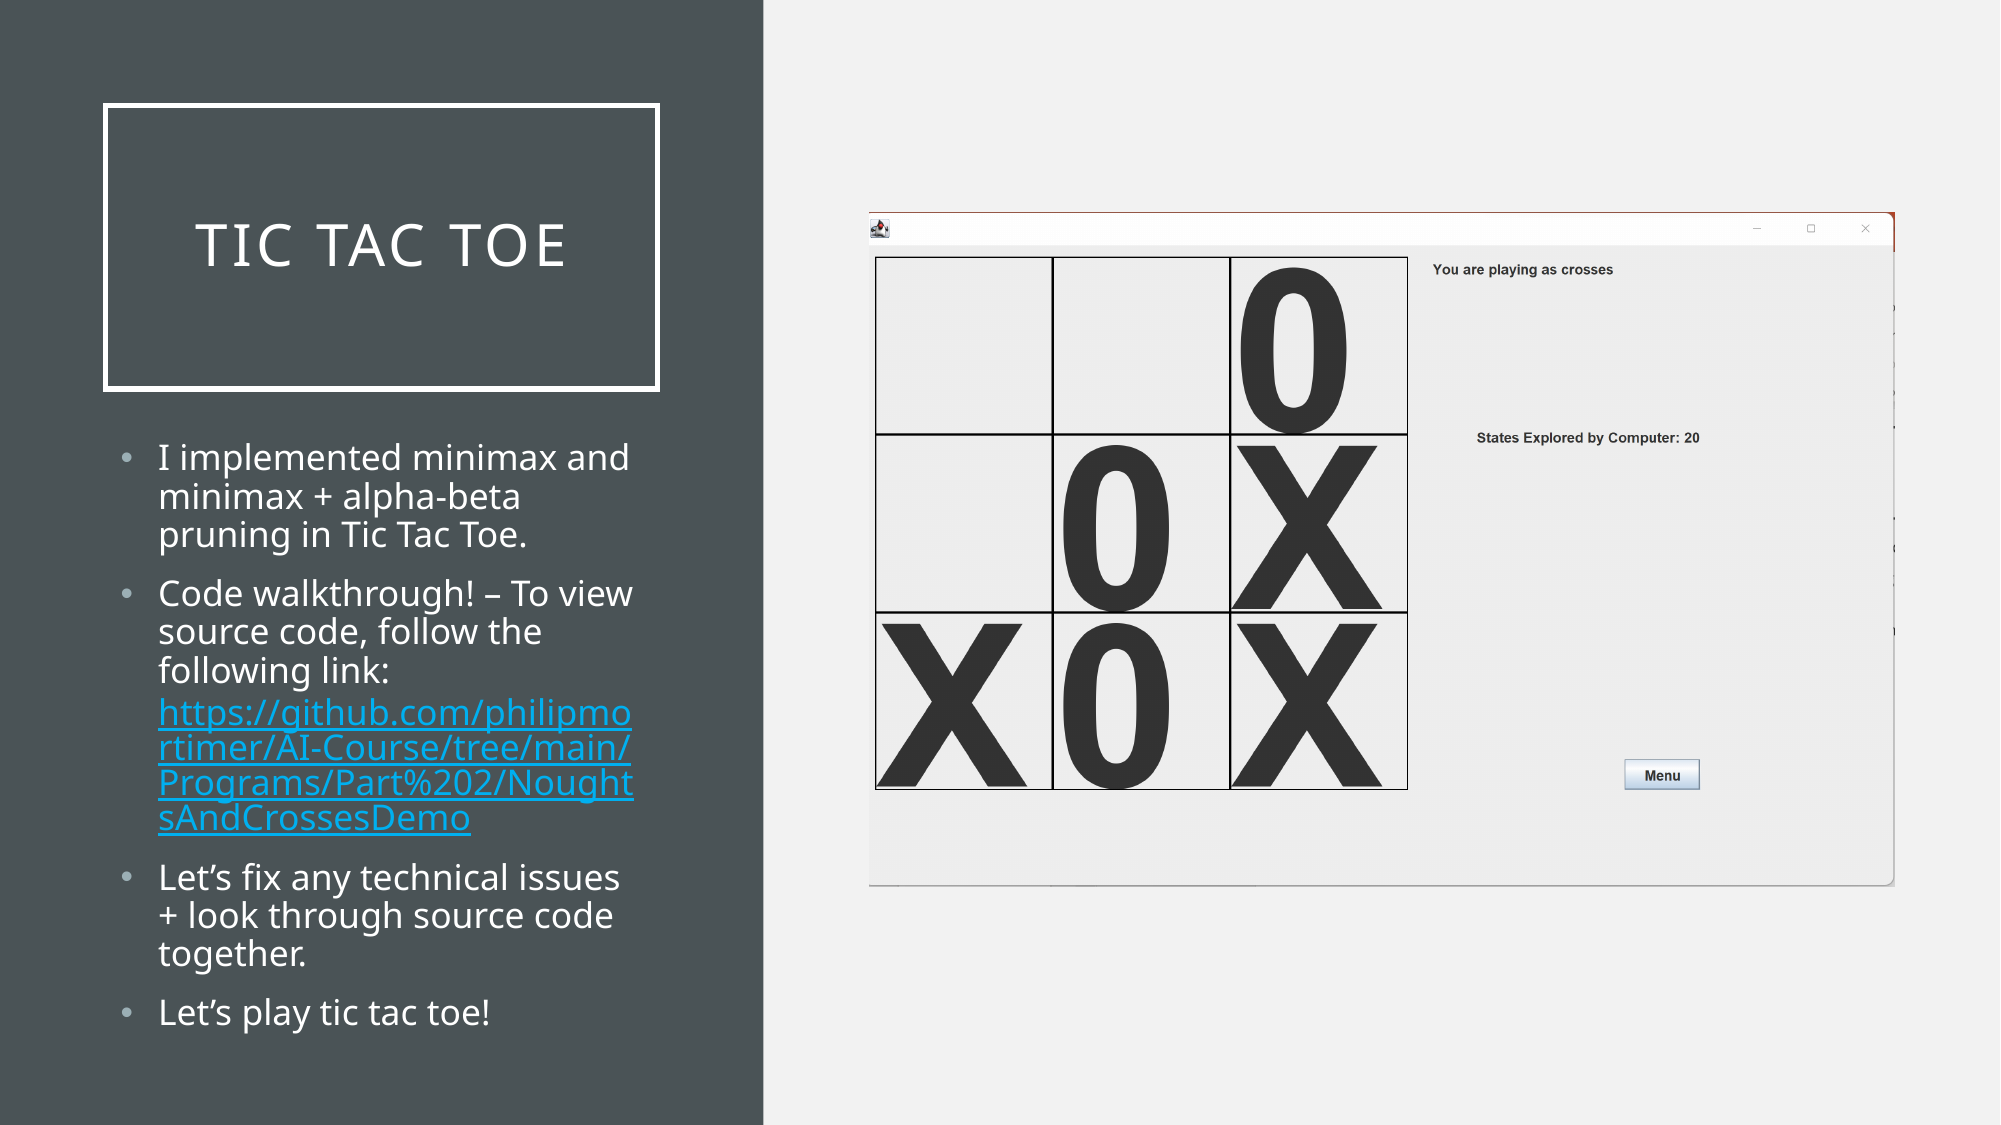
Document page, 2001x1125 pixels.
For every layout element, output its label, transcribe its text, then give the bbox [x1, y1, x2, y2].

list I implemented minimax and minimax + alpha-beta pruning in Tic Tac Toe. Code walkthrough! – To view source code, follow the following link: https://github.com/philipmortimer/AI-Course/tree/main/Programs/Part%202/NoughtsAndCrossesDemo Let’s fix any technical issues + look through source code together. Let’s play tic tac toe! [105, 432, 658, 996]
picture [869, 212, 1895, 887]
text_box [0, 0, 764, 1125]
title Tic Tac Toe [103, 103, 660, 392]
text_box [764, 0, 2000, 1125]
